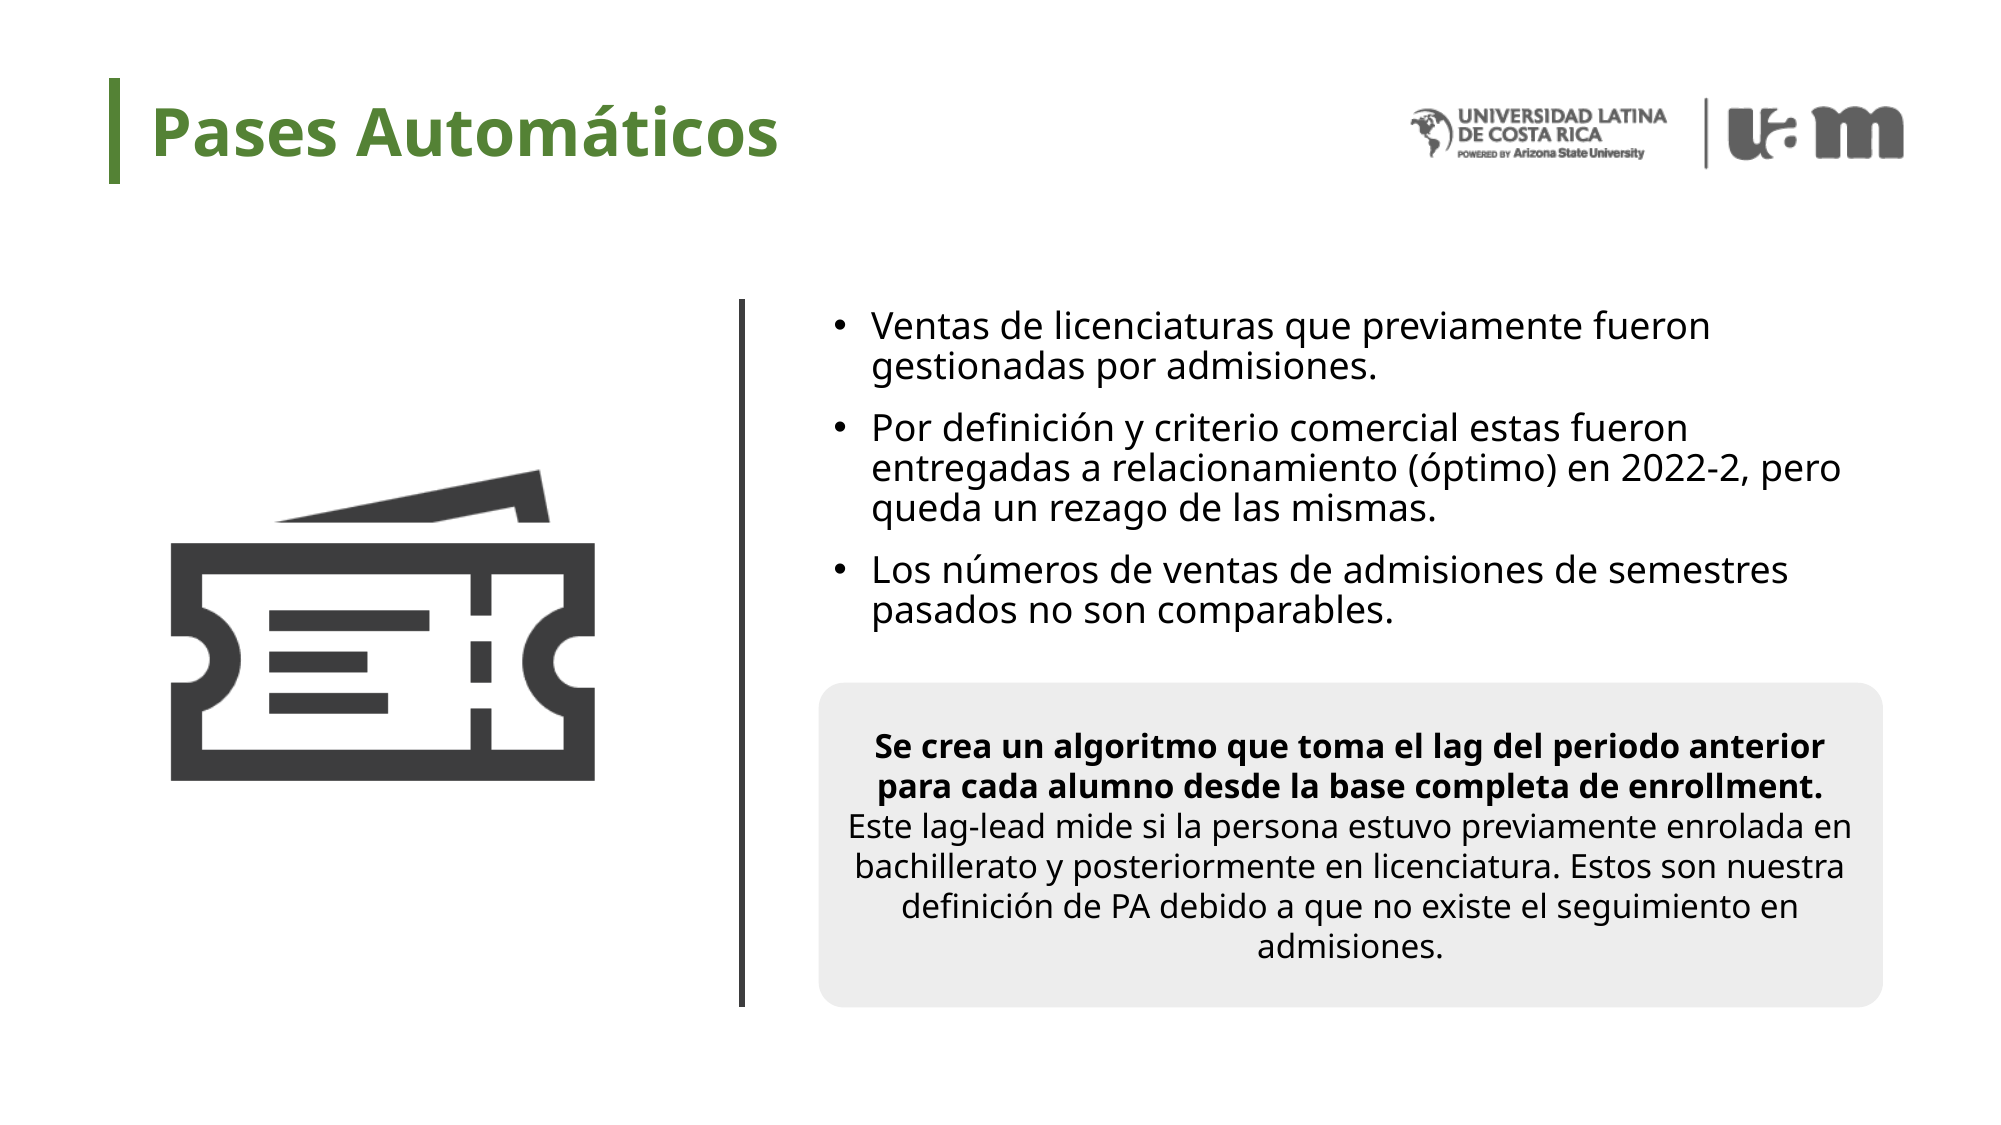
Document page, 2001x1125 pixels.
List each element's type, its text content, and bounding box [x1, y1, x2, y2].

text_box Ventas de licenciaturas que previamente fueron gestionadas por admisiones. Por definición y criterio comercial estas fueron entregadas a relacionamiento (óptimo) en 2022-2, pero queda un rezago de las mismas. Los números de ventas de admisiones de semestres pasados no son comparables. [818, 299, 1883, 665]
text_box Pases Automáticos [135, 83, 1385, 187]
text_box [109, 78, 120, 184]
picture [135, 378, 631, 874]
picture [1400, 82, 1922, 187]
text_box Se crea un algoritmo que toma el lag del periodo anterior para cada alumno desde la base completa de enrollment. Este lag-lead mide si la persona estuvo previamente enrolada en bachillerato y posteriormente en licenciatura. Estos son nuestra definición de PA debido a que no existe el seguimiento en admisiones. [817, 681, 1885, 1009]
